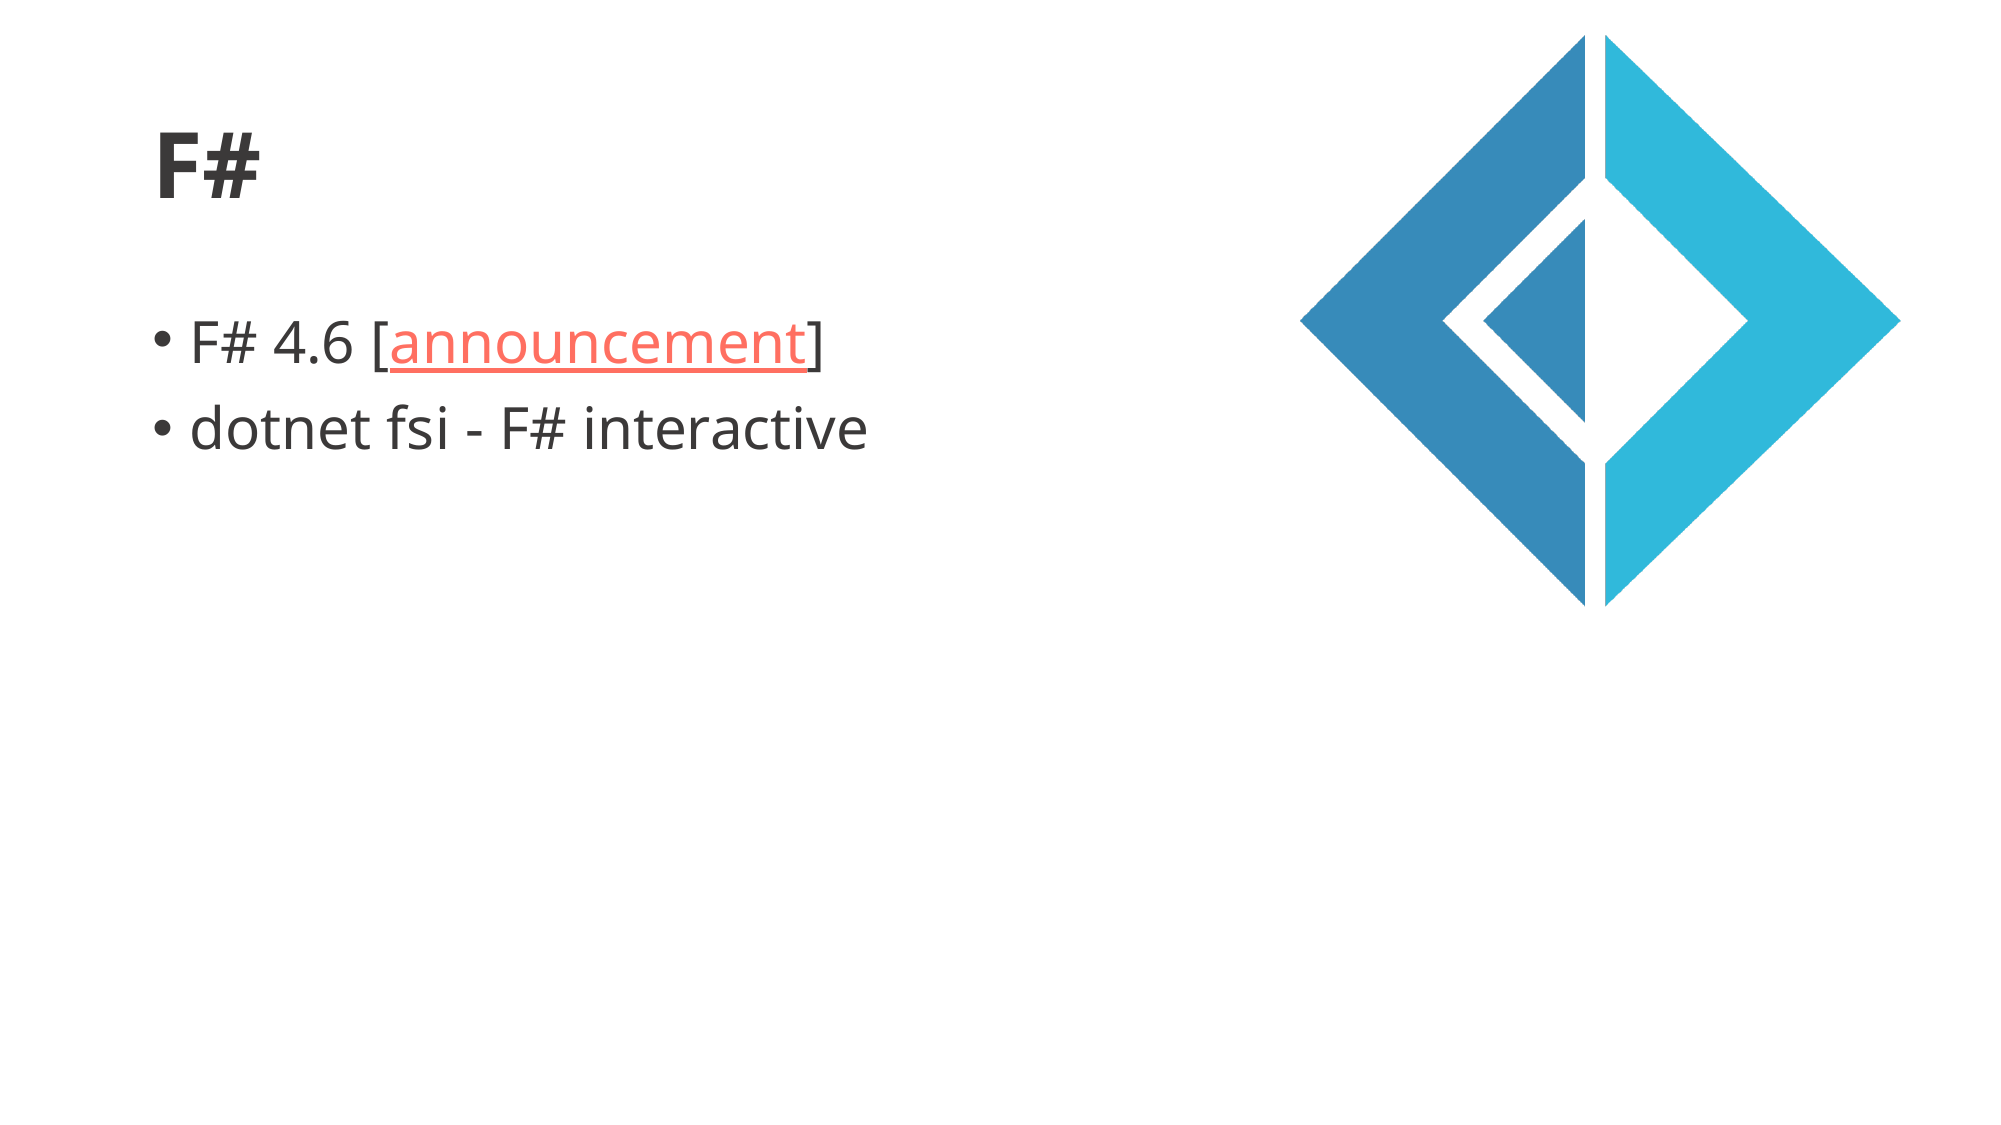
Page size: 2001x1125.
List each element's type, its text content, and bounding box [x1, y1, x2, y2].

title F# [137, 59, 1273, 278]
list F# 4.6 [announcement] dotnet fsi - F# interactive [137, 299, 1863, 1014]
picture [1273, 0, 1926, 652]
